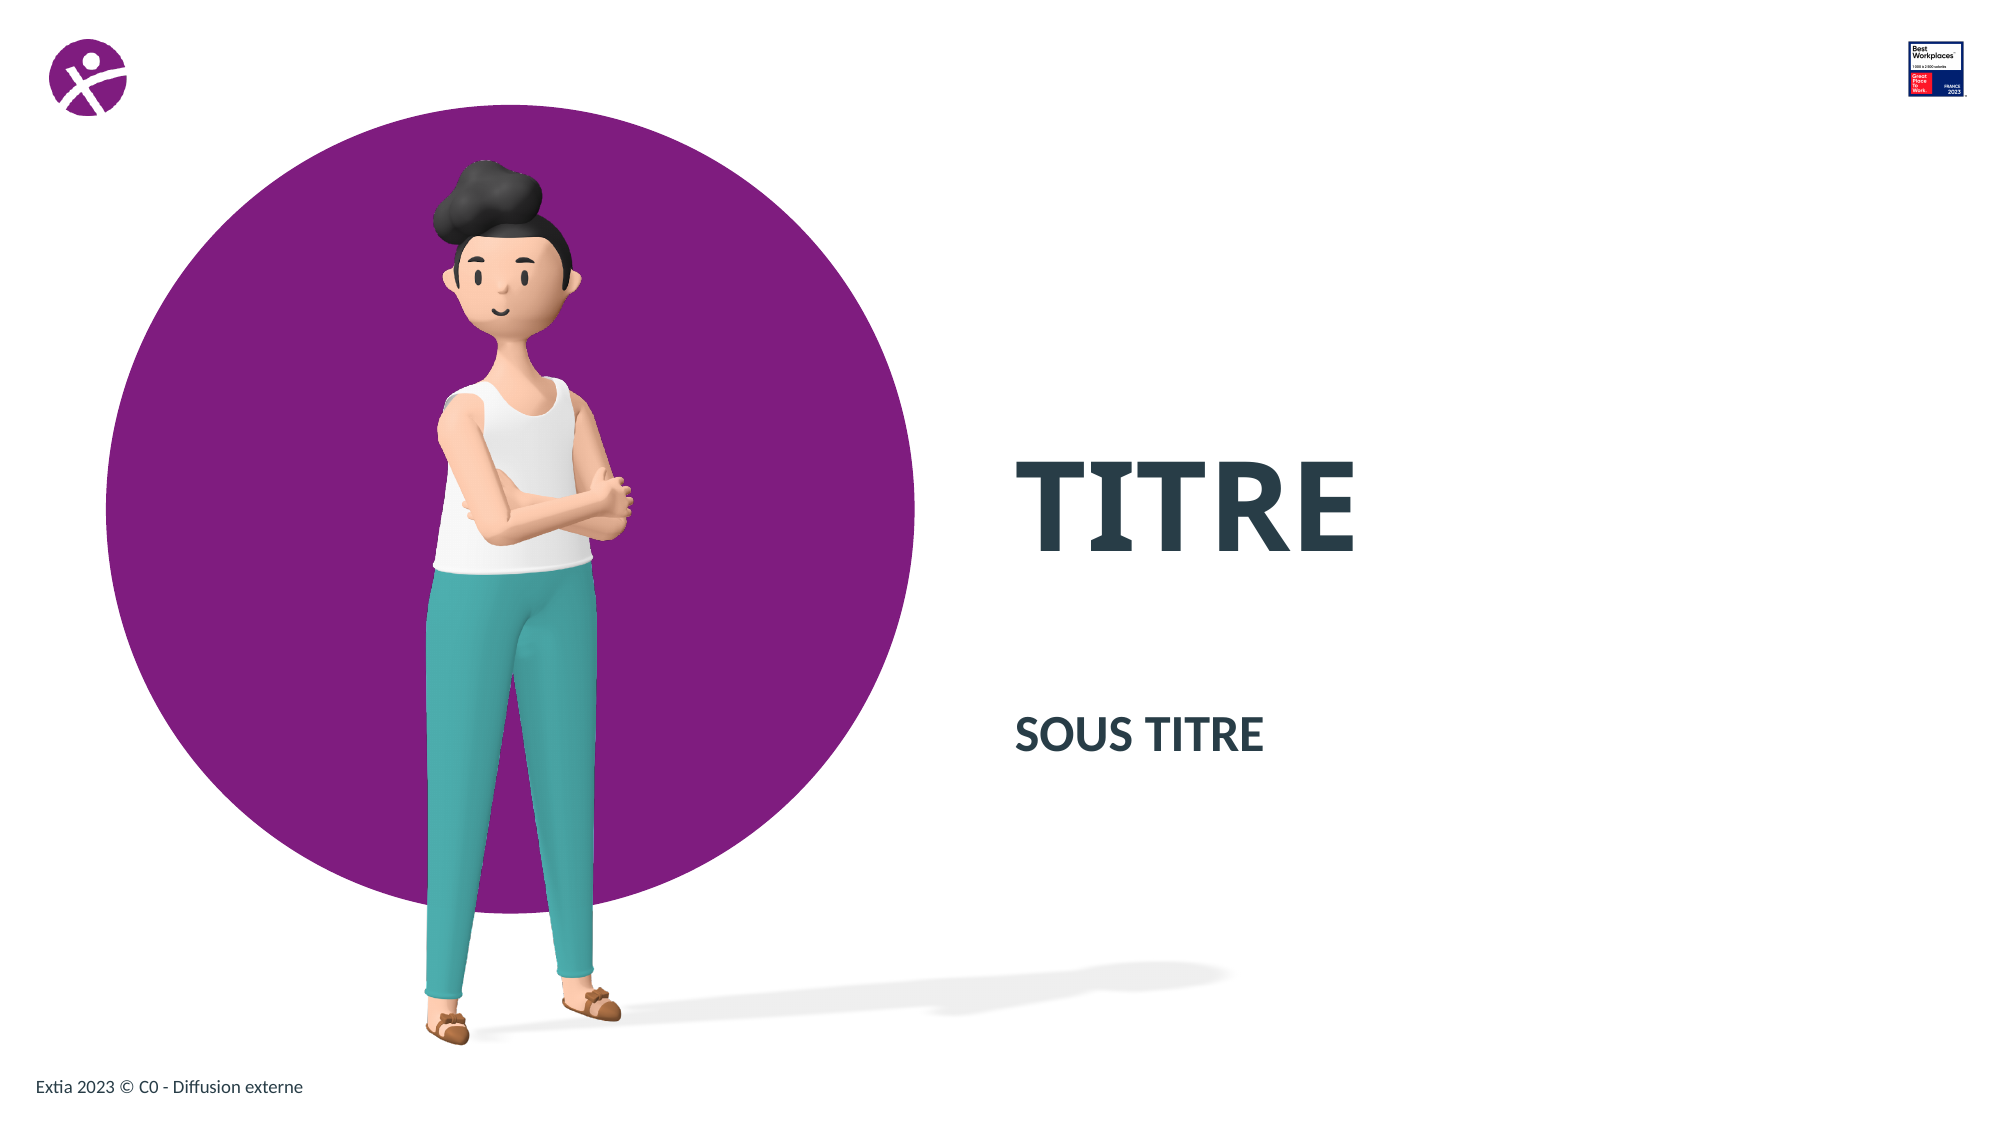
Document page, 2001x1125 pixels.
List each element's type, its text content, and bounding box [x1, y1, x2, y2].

picture [1904, 37, 1968, 101]
picture [49, 39, 127, 116]
text_box Extia 2023 © C0 - Diffusion externe [20, 1066, 350, 1105]
picture [390, 151, 1305, 1125]
text_box [105, 104, 694, 894]
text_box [999, 338, 1782, 786]
